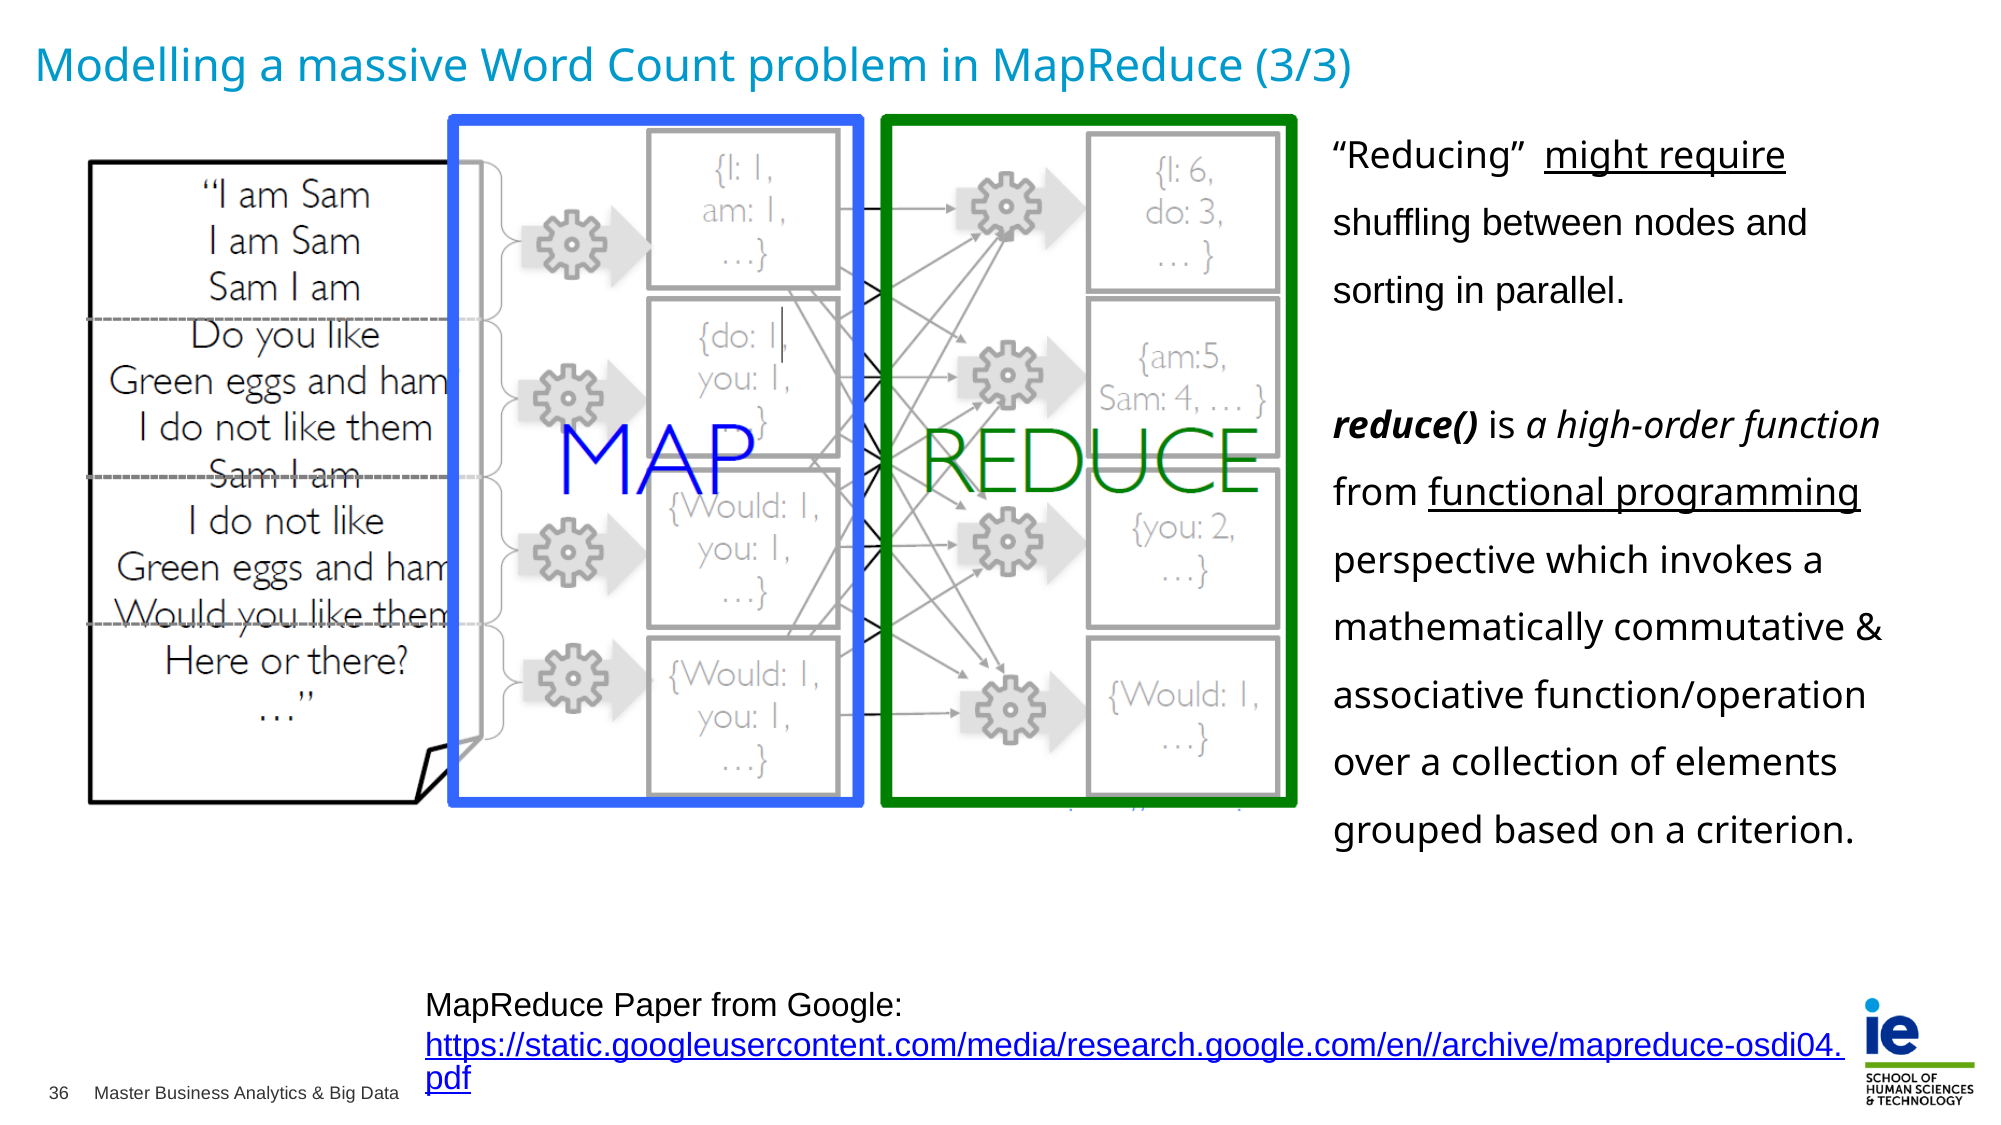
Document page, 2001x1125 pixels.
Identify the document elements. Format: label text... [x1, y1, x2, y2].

picture [85, 100, 1303, 811]
text_box MapReduce Paper from Google: https://static.googleusercontent.com/media/research.google.com/en//archive/mapreduce-osdi04.pdf [410, 975, 1863, 1116]
picture [1863, 991, 1981, 1113]
text_box Modelling a massive Word Count problem in MapReduce (3/3) [34, 24, 1835, 101]
text_box “Reducing” might require shuffling between nodes and sorting in parallel. reduce() is a high-order function from functional programming perspective which invokes a mathematically commutative & associative function/operation over a collection of elements grouped based on a criterion. [1318, 100, 1916, 904]
